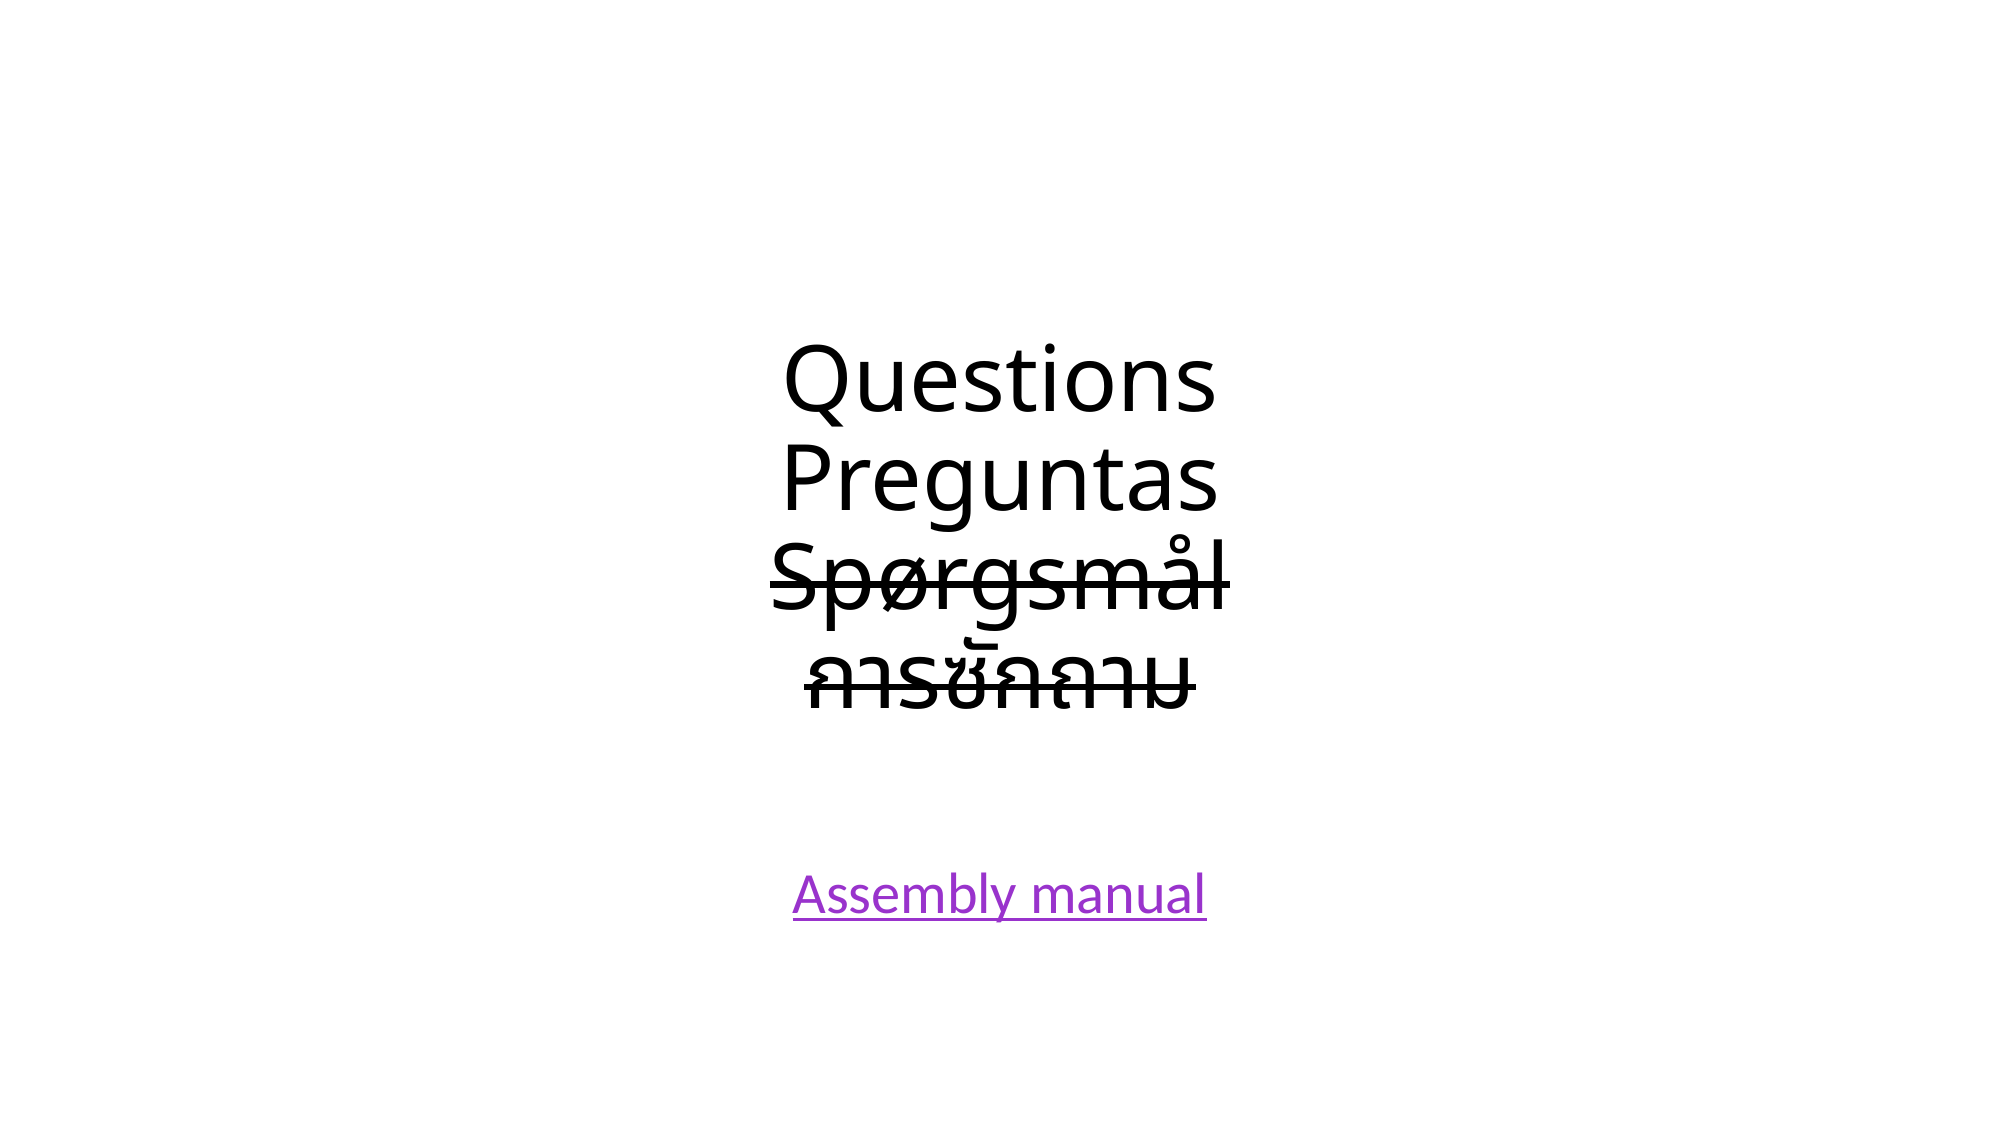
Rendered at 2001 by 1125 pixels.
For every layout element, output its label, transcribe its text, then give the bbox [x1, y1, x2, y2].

title Questions Preguntas Spørgsmål การซักถาม [137, 59, 1863, 856]
list Assembly manual [137, 856, 1863, 1014]
